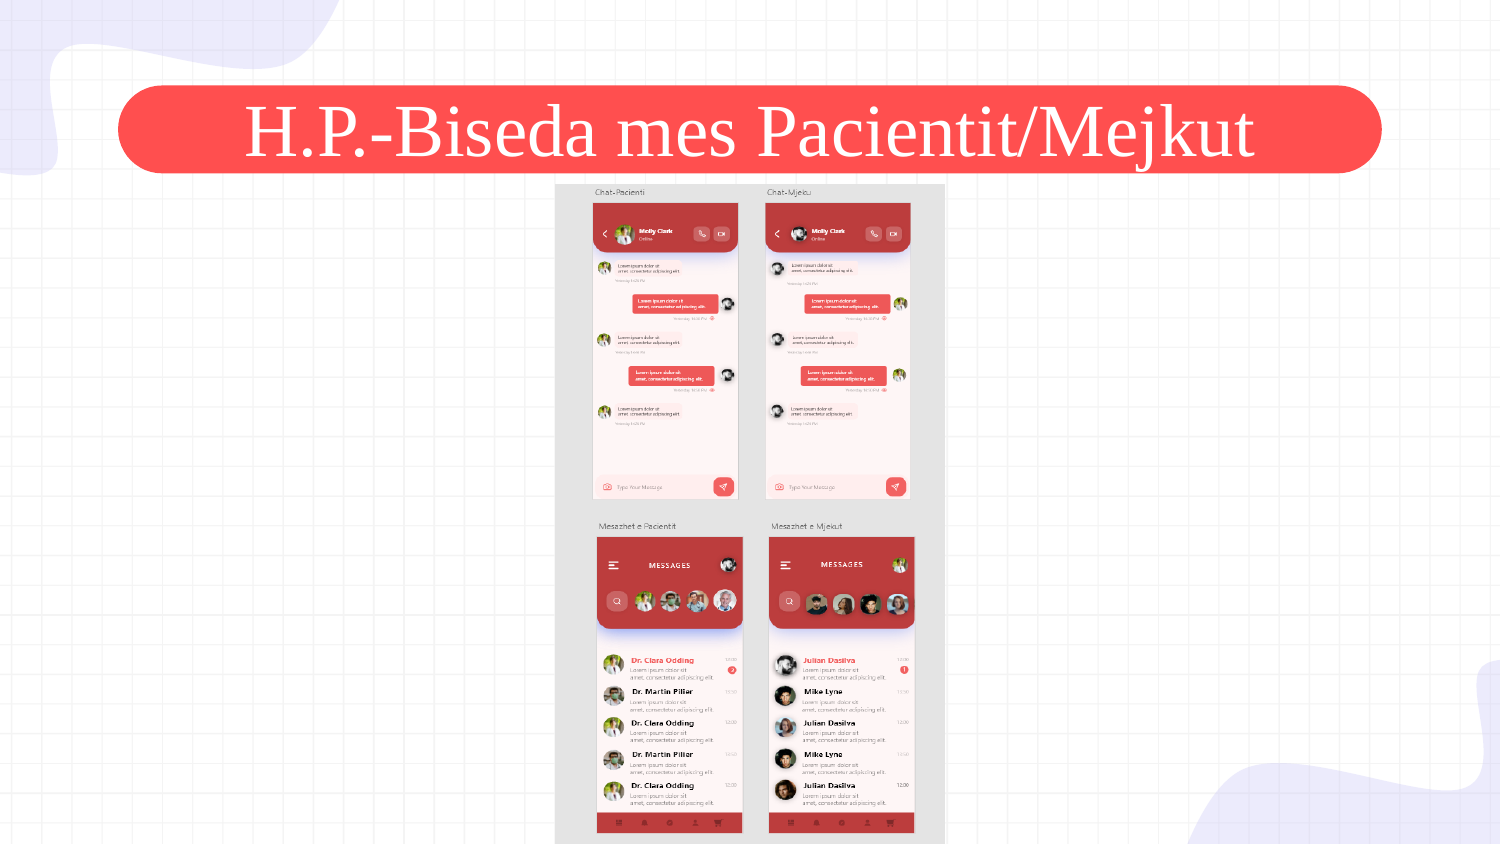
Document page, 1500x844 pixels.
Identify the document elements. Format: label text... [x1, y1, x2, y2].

picture [0, 1, 1500, 844]
title H.P.-Biseda mes Pacientit/Mejkut [166, 68, 1334, 185]
